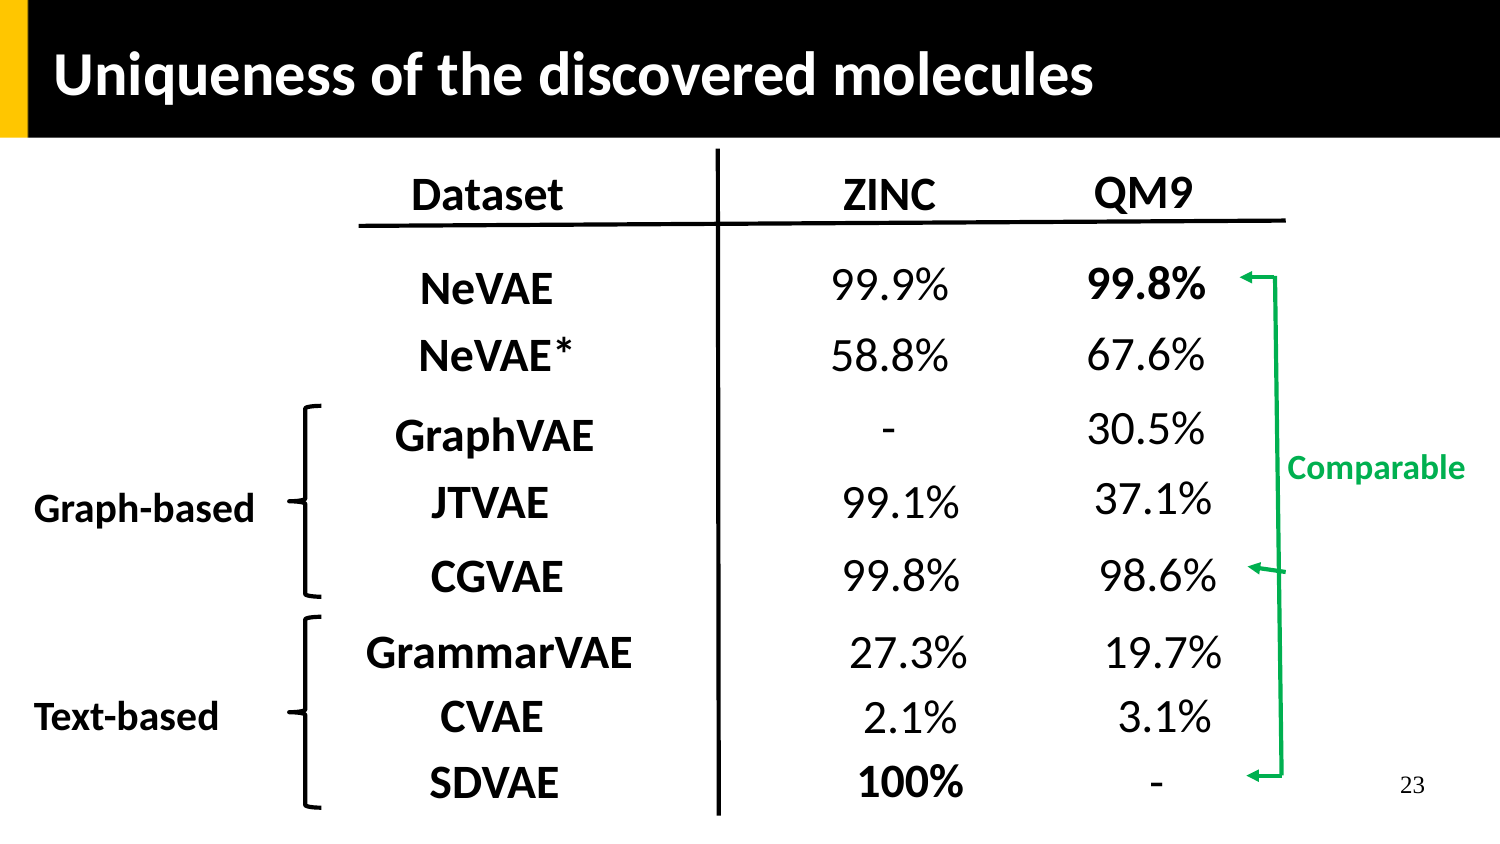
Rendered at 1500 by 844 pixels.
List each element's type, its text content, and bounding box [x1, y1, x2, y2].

text_box 67.6% [1017, 316, 1269, 387]
text_box 27.3% [780, 614, 1034, 685]
text_box 100% [782, 743, 1036, 814]
text_box GraphVAE [368, 397, 622, 468]
picture [0, 0, 1500, 844]
text_box Text-based [21, 682, 309, 746]
text_box - [1028, 744, 1285, 814]
text_box SDVAE [400, 744, 589, 814]
text_box 37.1% [1024, 459, 1269, 530]
slide_number 23 [1075, 768, 1425, 827]
text_box Comparable [1286, 437, 1500, 493]
text_box JTVAE [396, 464, 585, 535]
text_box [724, 220, 1286, 227]
text_box NeVAE [358, 249, 615, 320]
text_box 99.8% [772, 537, 1029, 607]
title Uniqueness of the discovered molecules [53, 0, 1484, 142]
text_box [1274, 275, 1282, 776]
text_box 19.7% [1286, 614, 1291, 678]
text_box CVAE [398, 678, 587, 749]
text_box Dataset [359, 156, 616, 219]
text_box 3.1% [1036, 678, 1269, 744]
text_box CGVAE [403, 538, 592, 609]
text_box 99.9% [761, 246, 1018, 317]
text_box [305, 405, 322, 597]
text_box 99.8% [1018, 245, 1275, 316]
text_box 58.8% [761, 317, 1018, 388]
text_box [305, 616, 322, 808]
text_box 30.5% [1017, 390, 1269, 461]
text_box ZINC [761, 156, 979, 219]
text_box 3.1% [1286, 678, 1293, 749]
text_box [358, 220, 712, 227]
text_box 19.7% [1034, 614, 1269, 685]
text_box 98.6% [1029, 537, 1269, 607]
text_box GrammarVAE [332, 614, 667, 685]
text_box NeVAE* [369, 317, 626, 388]
text_box 99.1% [772, 464, 1029, 535]
text_box - [760, 390, 1017, 461]
text_box Graph-based [21, 474, 309, 538]
text_box QM9 [979, 154, 1308, 225]
text_box 2.1% [782, 679, 1036, 743]
